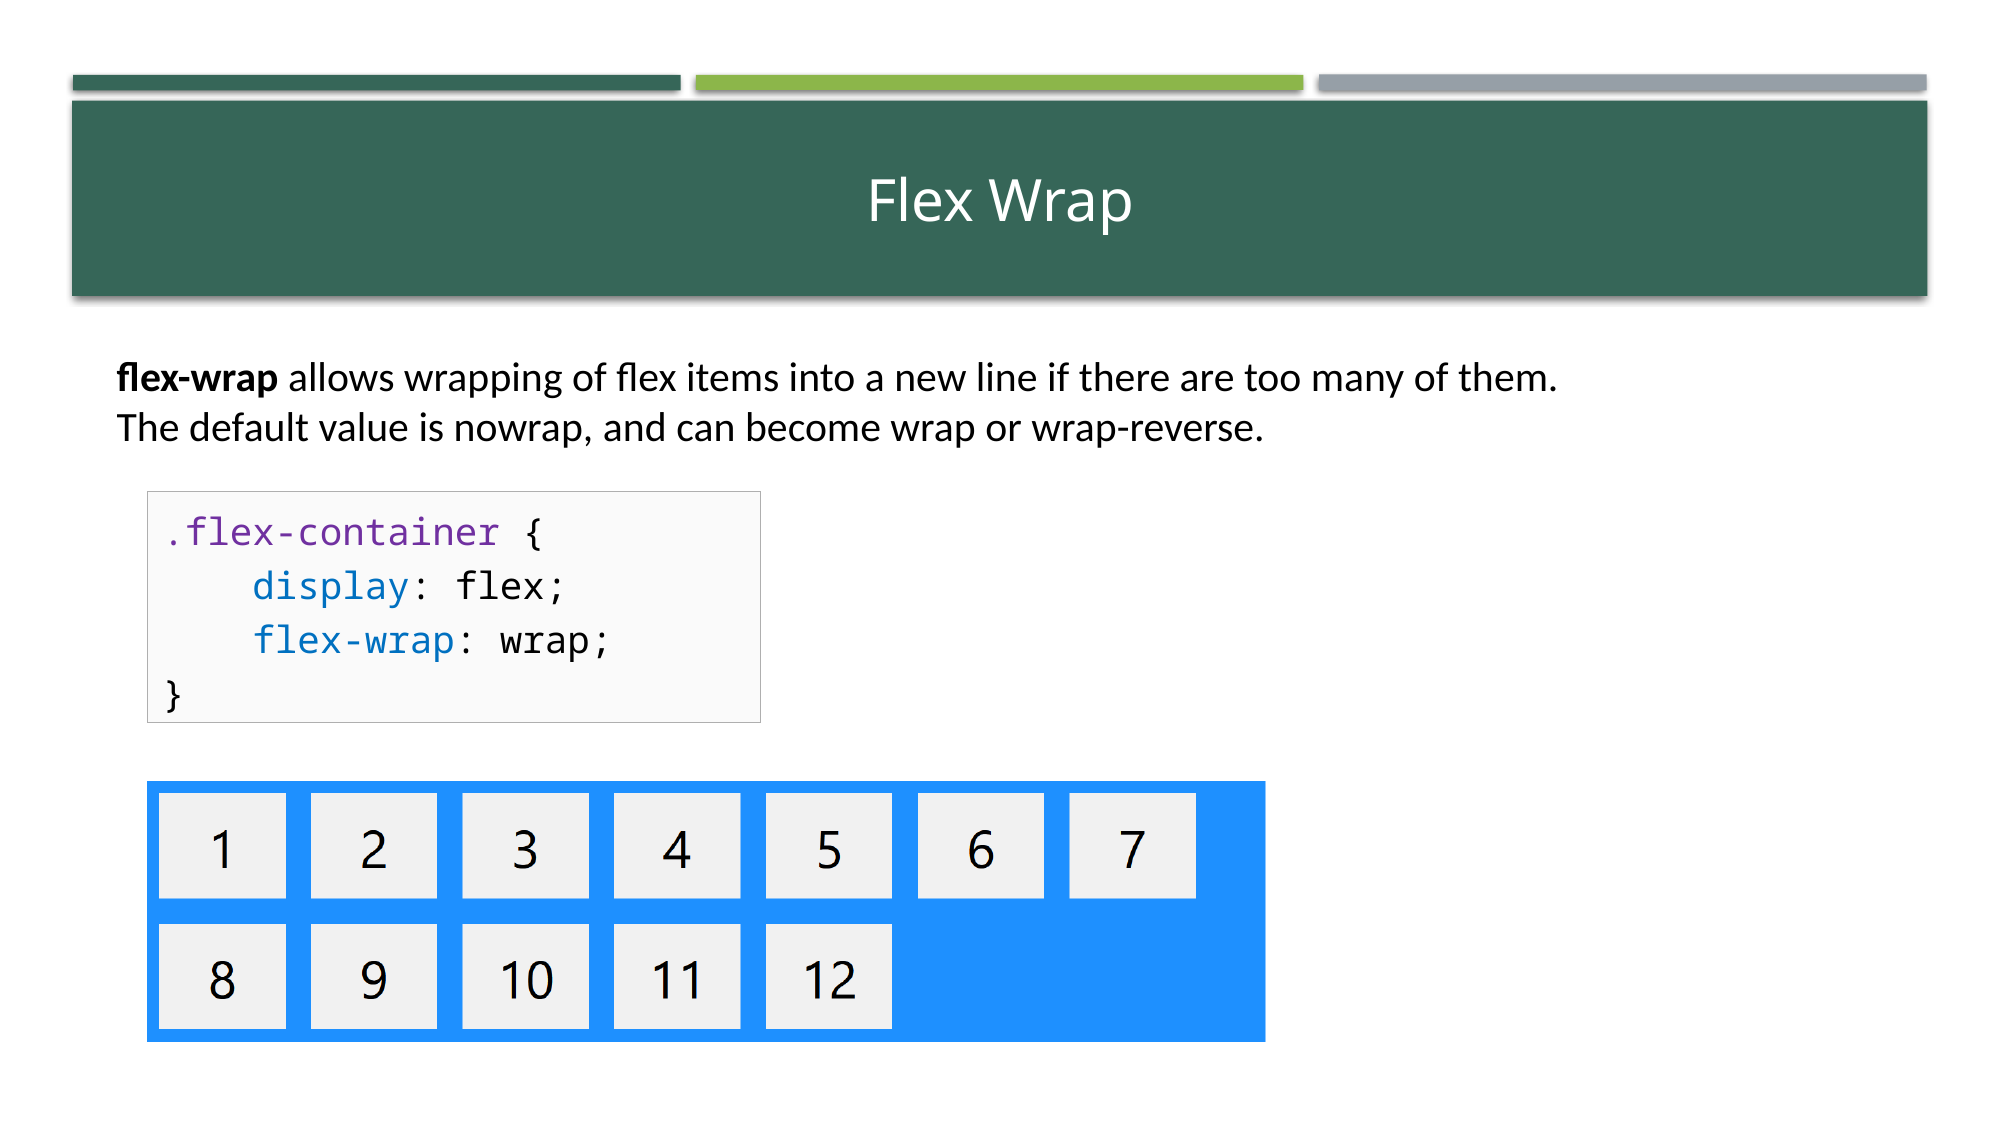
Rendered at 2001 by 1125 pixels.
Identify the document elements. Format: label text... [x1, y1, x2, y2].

title Flex Wrap [95, 152, 1905, 241]
picture [138, 772, 1280, 1049]
text_box .flex-container { display: flex; flex-wrap: wrap; } [147, 491, 761, 723]
text_box flex-wrap allows wrapping of flex items into a new line if there are too many of them. The default value is nowrap, and can become wrap or wrap-reverse. [101, 342, 1575, 458]
